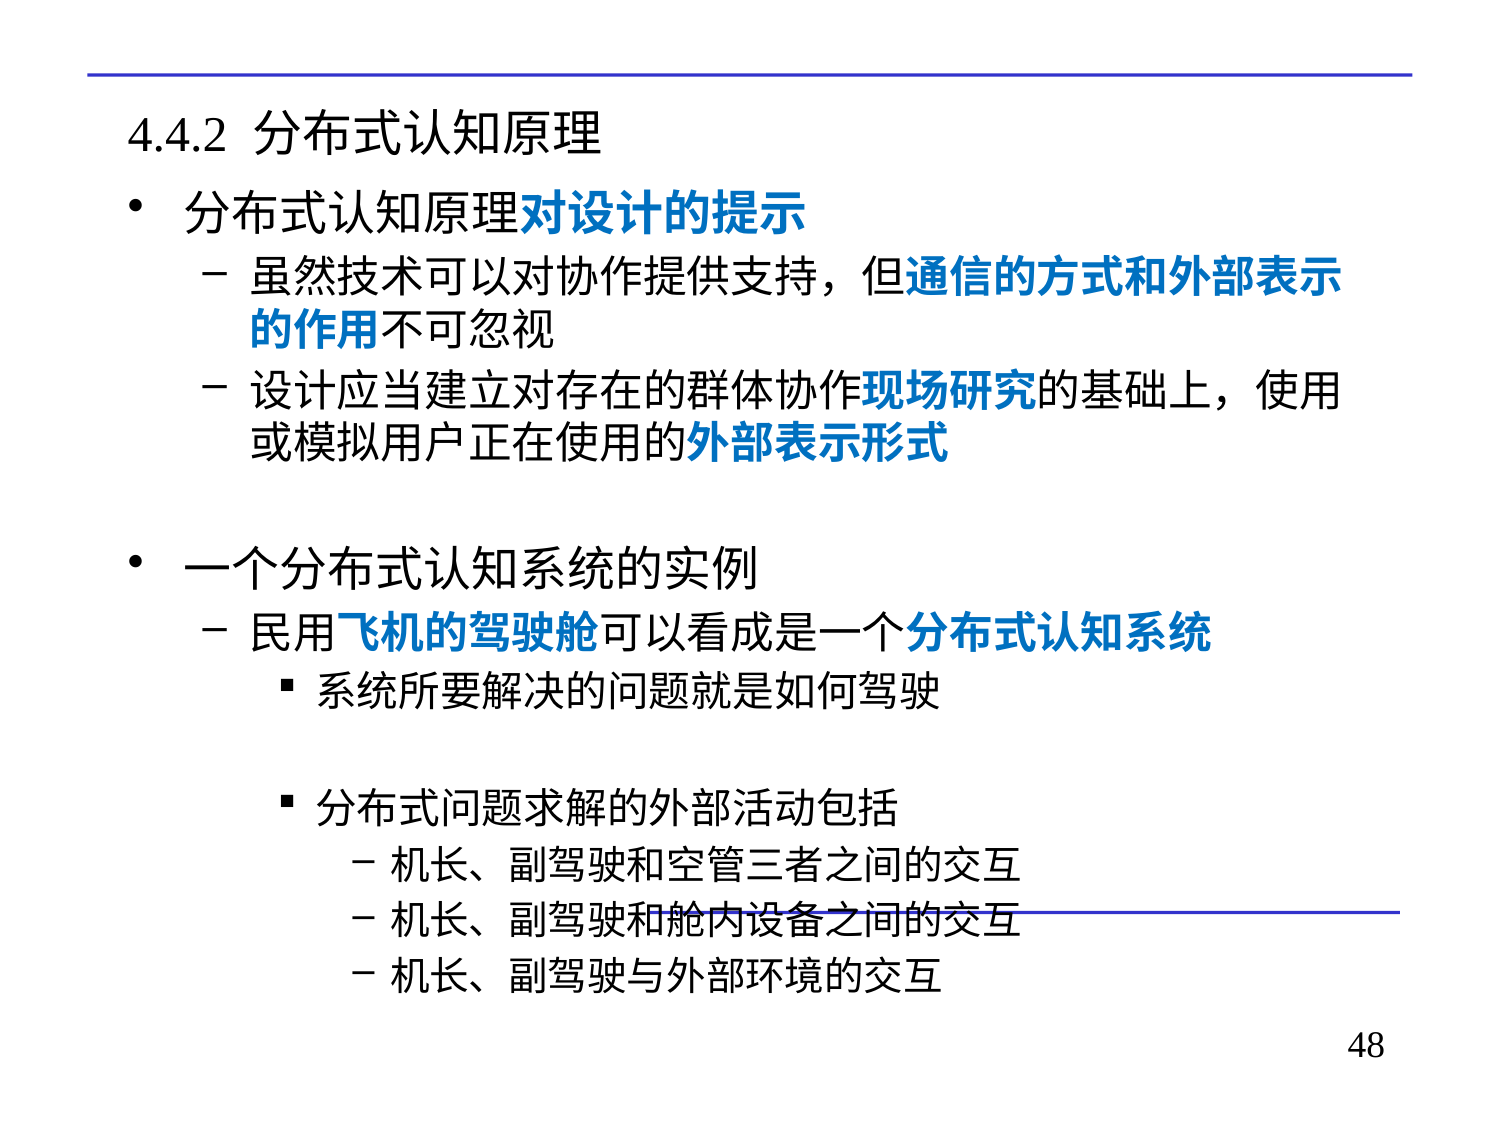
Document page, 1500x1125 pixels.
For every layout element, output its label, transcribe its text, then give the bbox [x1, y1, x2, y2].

title 4.4.2 分布式认知原理 [112, 87, 1388, 174]
slide_number 48 [1087, 1012, 1401, 1088]
list 分布式认知原理对设计的提示 虽然技术可以对协作提供支持，但通信的方式和外部表示的作用不可忽视 设计应当建立对存在的群体协作现场研究的基础上，使用或模拟用户正在使用的外部表示形式 一个分布式认知系统的实例 民用飞机的驾驶舱可以看成是一个分布式认知系统 系统所要解决的问题就是如何驾驶 分布式问题求解的外部活动包括 机长、副驾驶和空管三者之间的交互 机长、副驾驶和舱内设备之间的交互 机长、副驾驶与外部环境的交互 [112, 174, 1388, 917]
